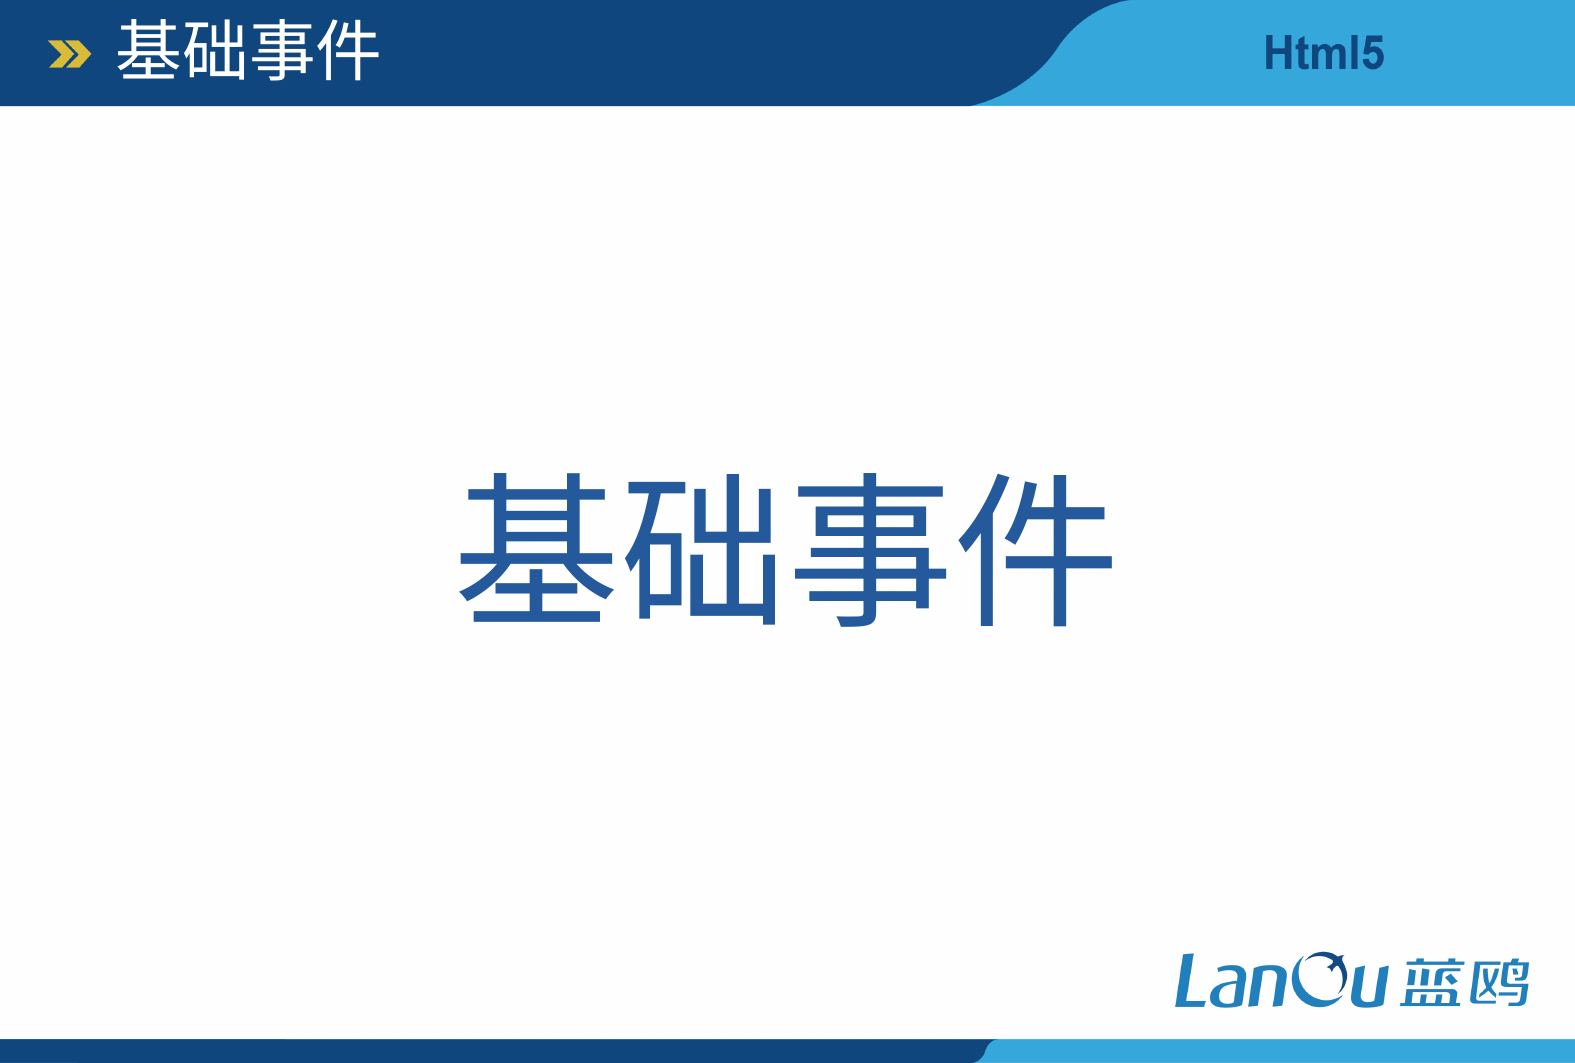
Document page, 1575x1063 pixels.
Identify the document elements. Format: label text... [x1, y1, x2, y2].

picture [0, 0, 1575, 439]
text_box 基础事件 [108, 1, 391, 97]
picture [0, 655, 1575, 1063]
text_box 基础事件 [0, 439, 1575, 655]
